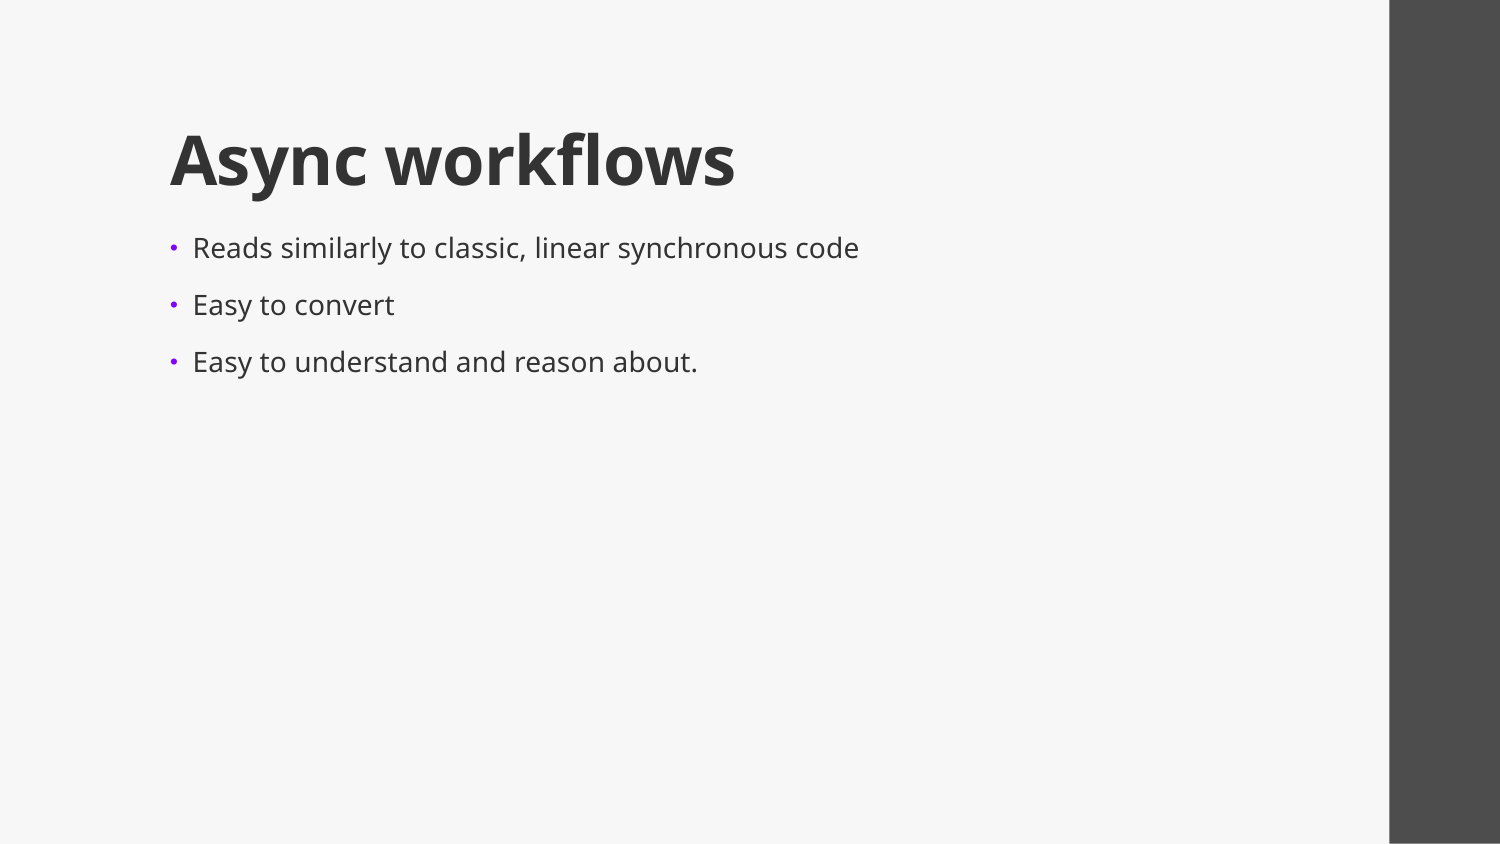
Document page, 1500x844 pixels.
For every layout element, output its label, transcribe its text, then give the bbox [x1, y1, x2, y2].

title Async workflows [155, 45, 1348, 209]
list Reads similarly to classic, linear synchronous code Easy to convert Easy to understand and reason about. [155, 225, 1213, 761]
